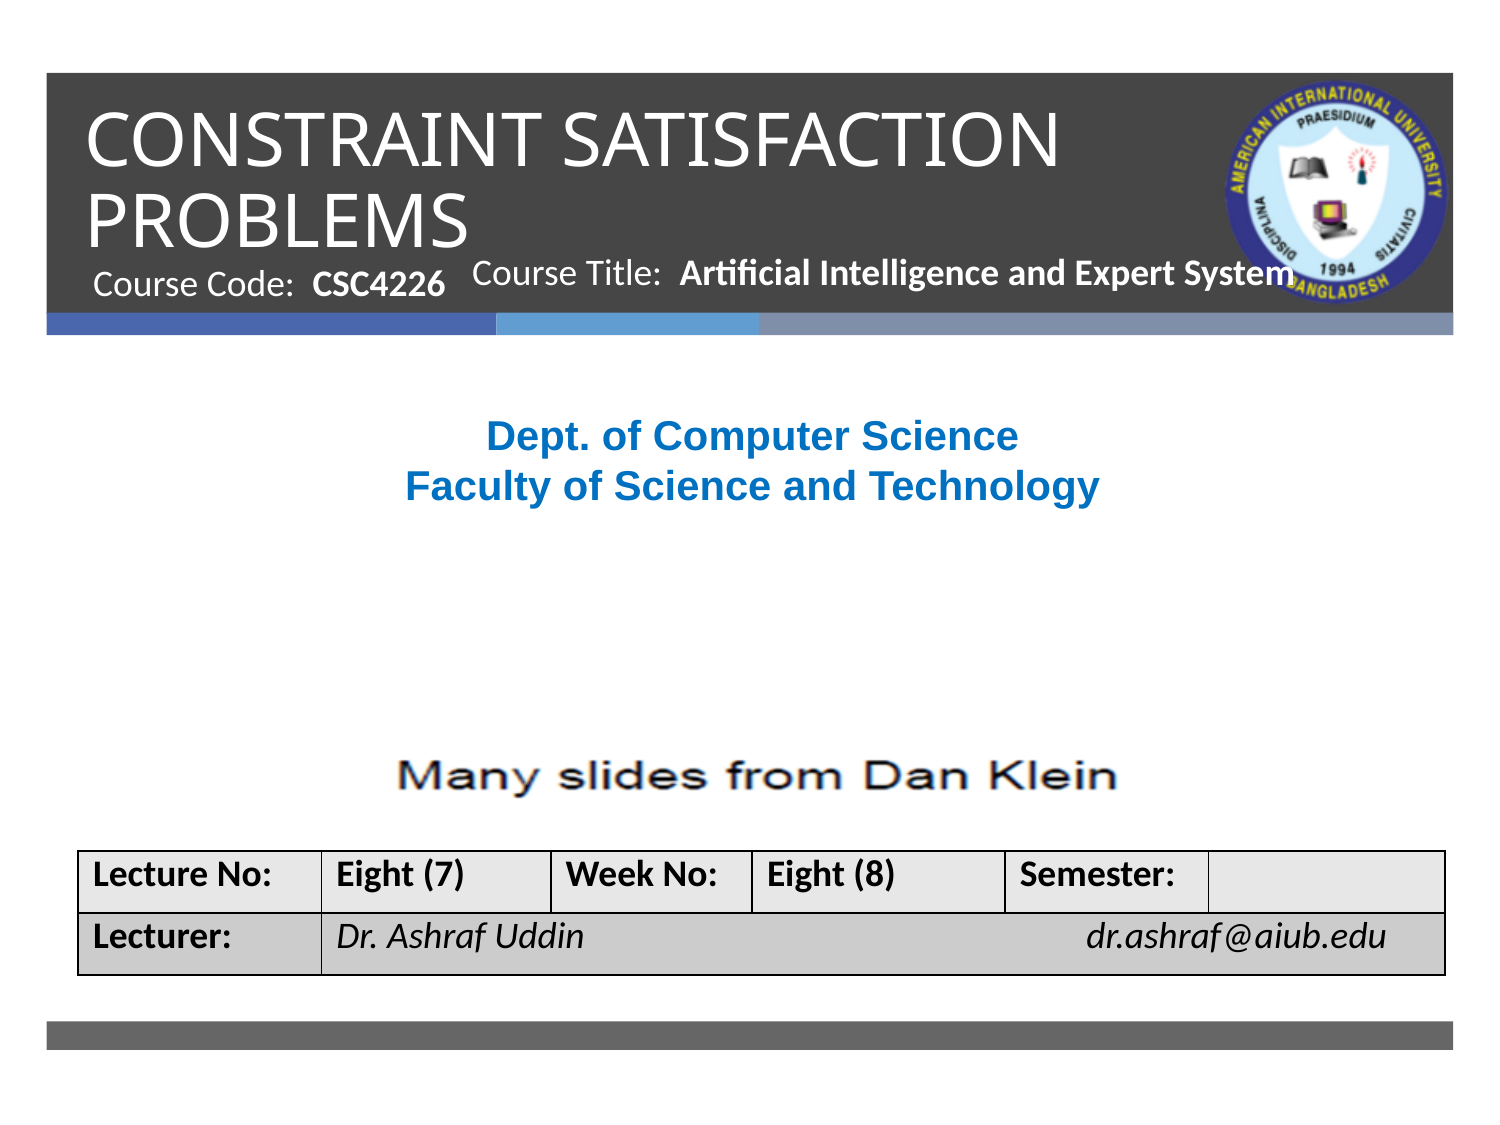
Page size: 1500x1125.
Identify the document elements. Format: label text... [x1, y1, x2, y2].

table_header [1209, 852, 1444, 912]
text_box Dept. of Computer Science Faculty of Science and Technology [12, 401, 1493, 517]
picture [370, 732, 1135, 804]
subtitle Course Code: CSC4226 [78, 251, 536, 331]
table_cell Lecturer: [79, 914, 321, 974]
table_cell Dr. Ashraf Uddin dr.ashraf@aiub.edu [322, 914, 1444, 974]
text_box Course Title: Artificial Intelligence and Expert System [457, 249, 1316, 330]
picture [1220, 75, 1454, 310]
title CONSTRAINT SATISFACTION PROBLEMS [69, 91, 1351, 271]
table_header Semester: [1006, 852, 1208, 912]
table_header Eight (8) [753, 852, 1004, 912]
table_header Week No: [552, 852, 751, 912]
table_header Lecture No: [79, 852, 321, 912]
table_header Eight (7) [322, 852, 550, 912]
